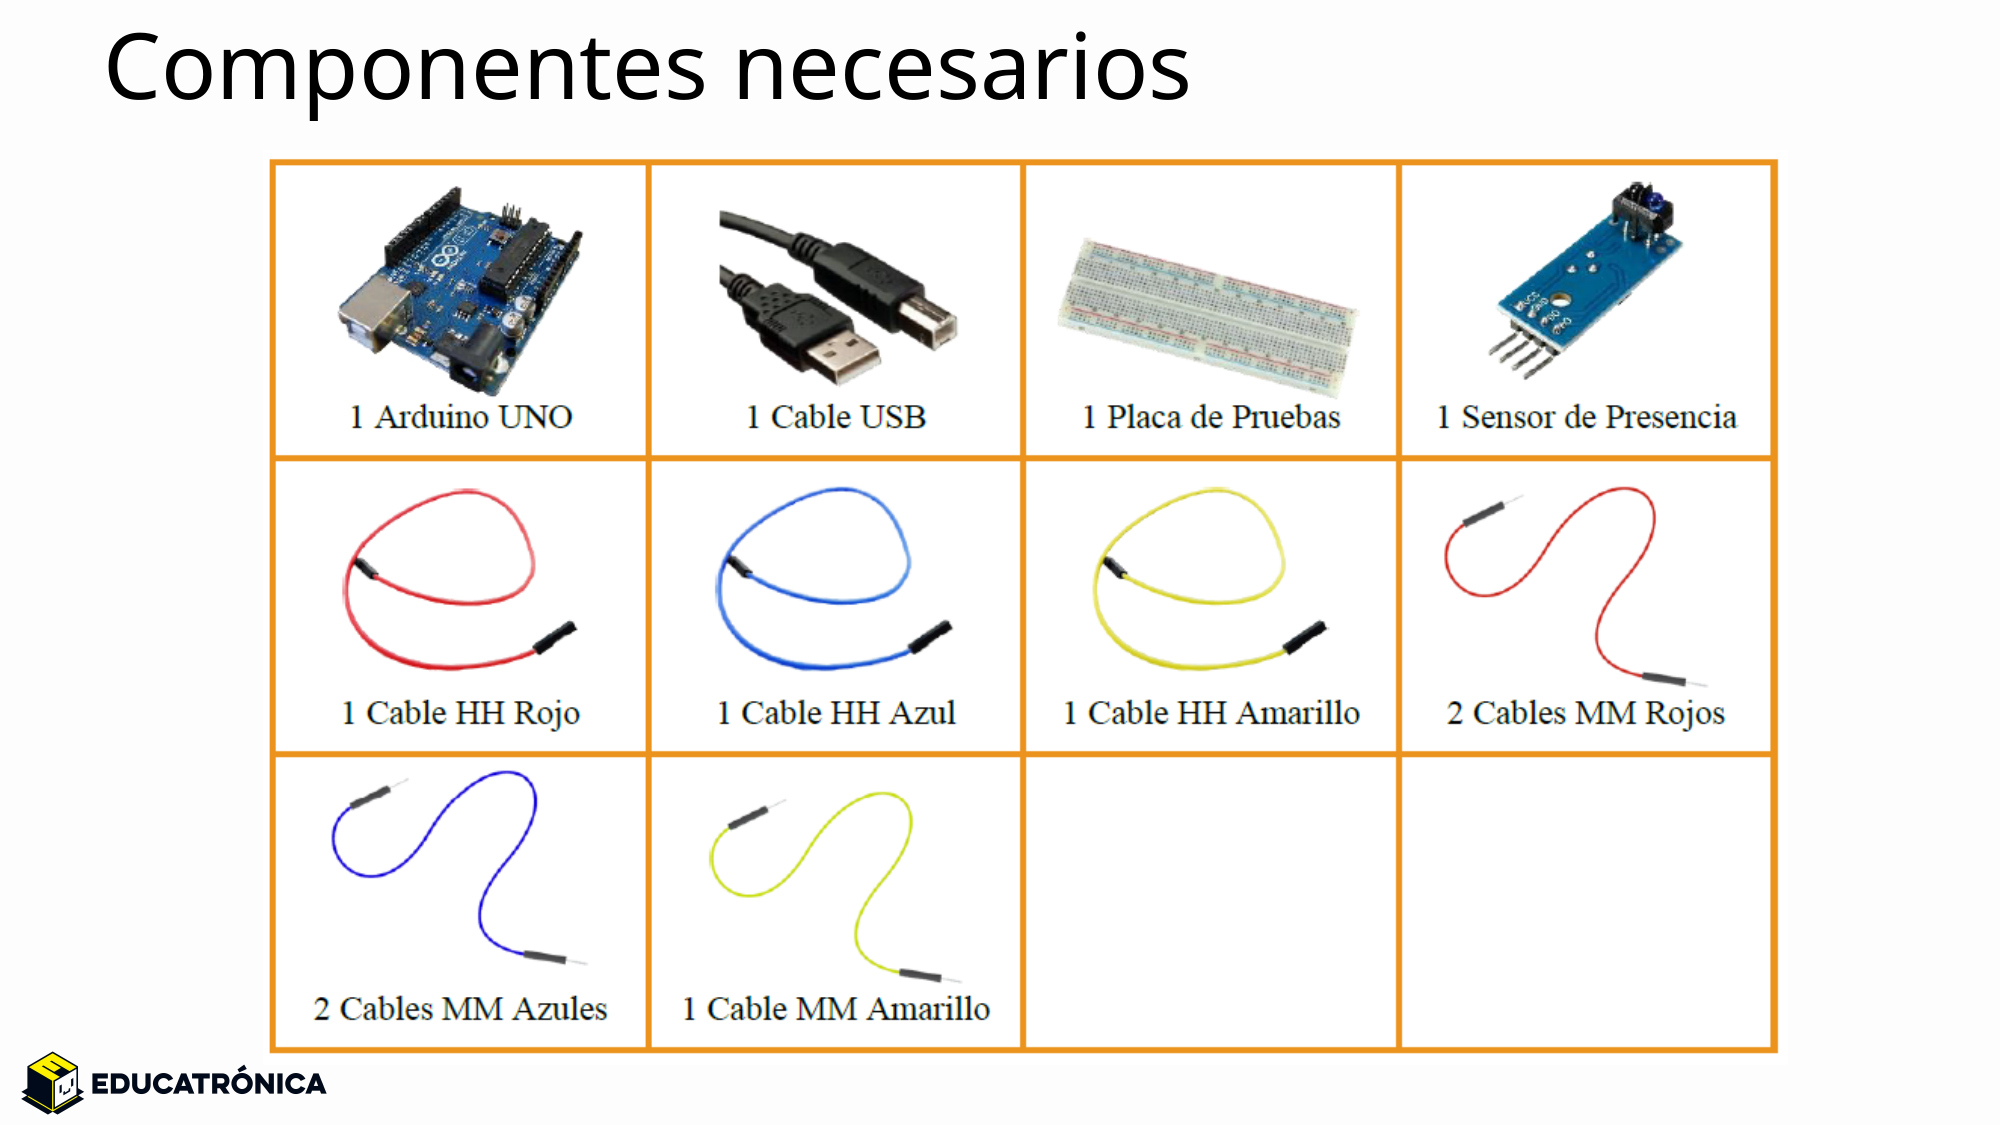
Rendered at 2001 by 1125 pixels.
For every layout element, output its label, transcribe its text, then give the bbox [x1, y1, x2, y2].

picture [19, 149, 1789, 1118]
title Componentes necesarios [88, 7, 1912, 133]
